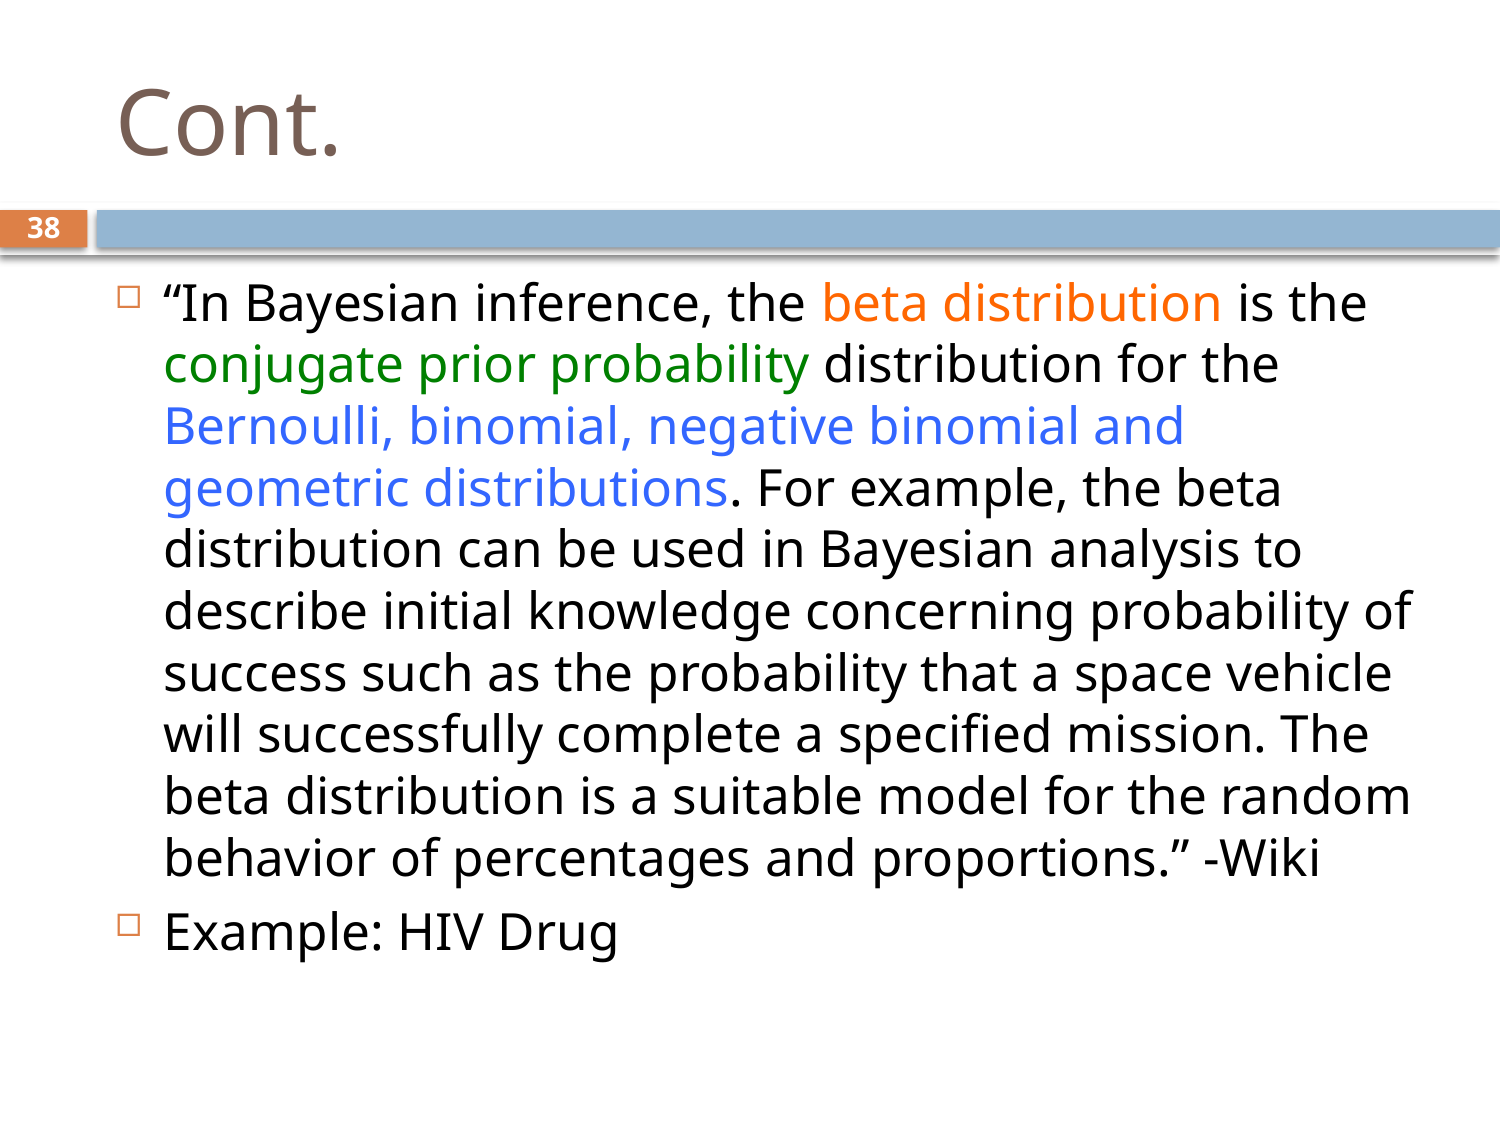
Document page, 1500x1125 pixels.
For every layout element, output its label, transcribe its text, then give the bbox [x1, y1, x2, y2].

title Cont. [100, 37, 1438, 200]
slide_number 38 [0, 208, 88, 249]
list “In Bayesian inference, the beta distribution is the conjugate prior probability distribution for the Bernoulli, binomial, negative binomial and geometric distributions. For example, the beta distribution can be used in Bayesian analysis to describe initial knowledge concerning probability of success such as the probability that a space vehicle will successfully complete a specified mission. The beta distribution is a suitable model for the random behavior of percentages and proportions.” -Wiki Example: HIV Drug [100, 262, 1438, 1000]
